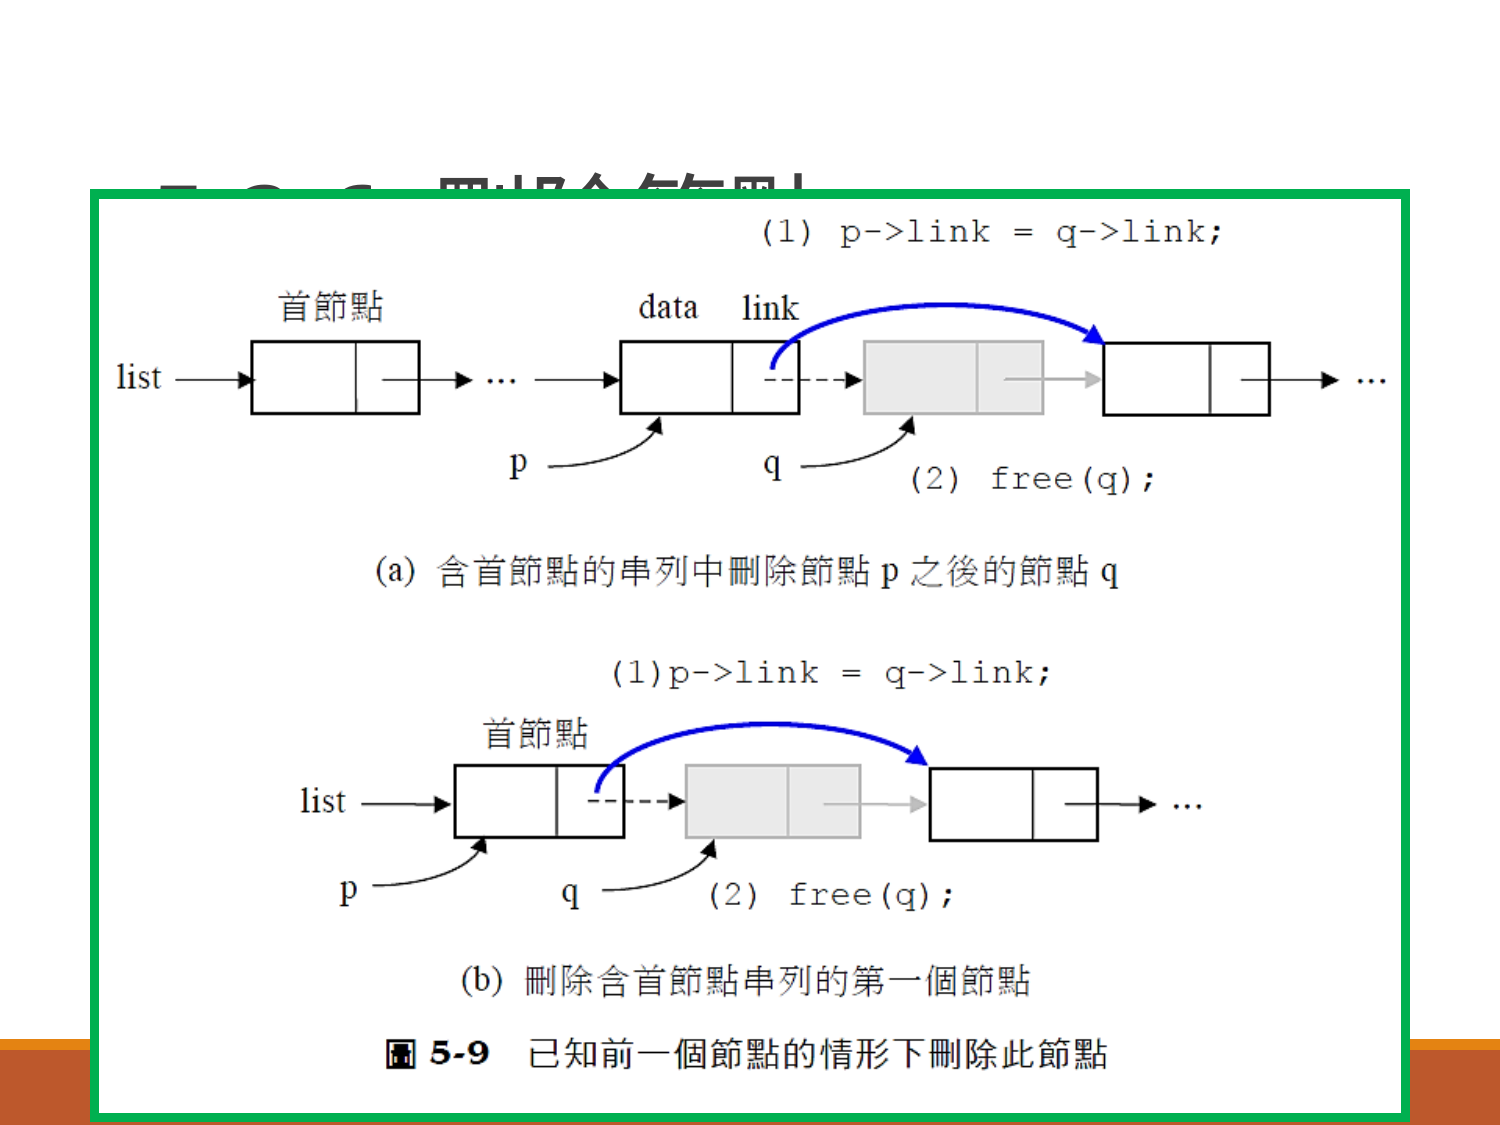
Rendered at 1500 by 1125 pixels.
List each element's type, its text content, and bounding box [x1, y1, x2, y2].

picture [98, 198, 1402, 1114]
title 5-3-6 刪除節點 [135, 47, 1373, 189]
